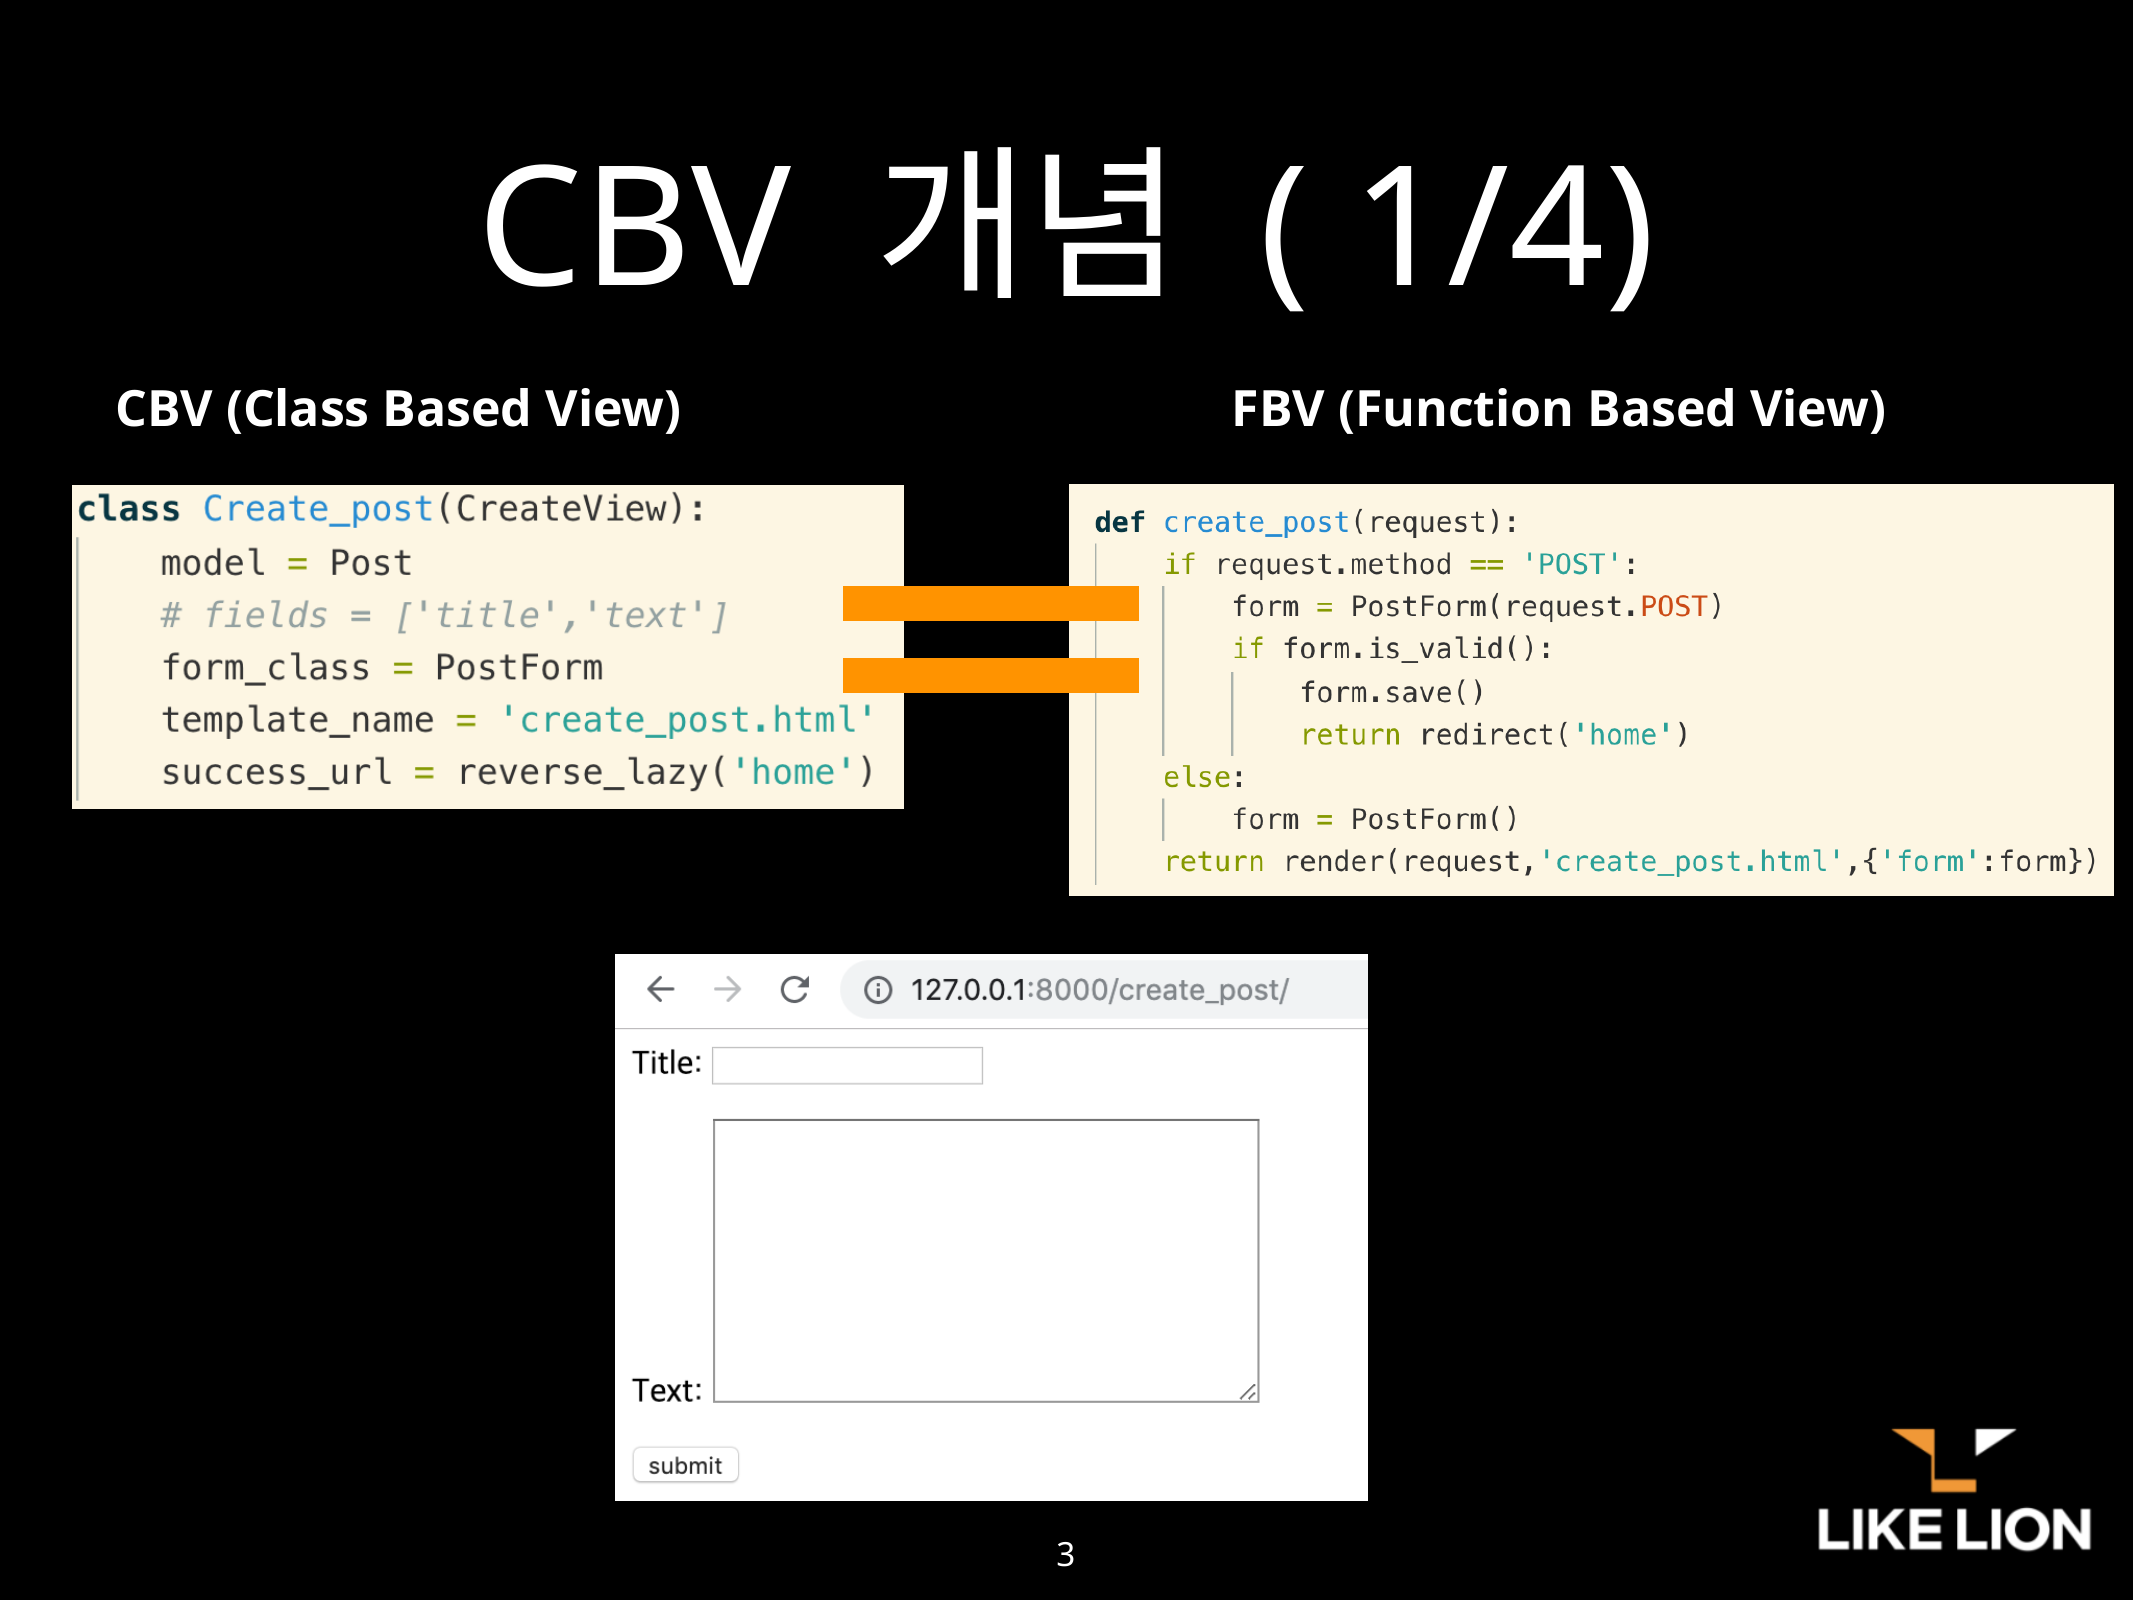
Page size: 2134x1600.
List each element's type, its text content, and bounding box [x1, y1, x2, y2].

picture [1068, 484, 2115, 896]
text_box FBV (Function Based View) [1223, 368, 1908, 446]
picture [1756, 1375, 2097, 1560]
slide_number 3 [1046, 1524, 1086, 1579]
picture [71, 485, 904, 809]
text_box CBV (Class Based View) [106, 368, 704, 446]
title CBV 개념 ( 1/4) [155, 41, 1978, 397]
picture [614, 954, 1368, 1502]
